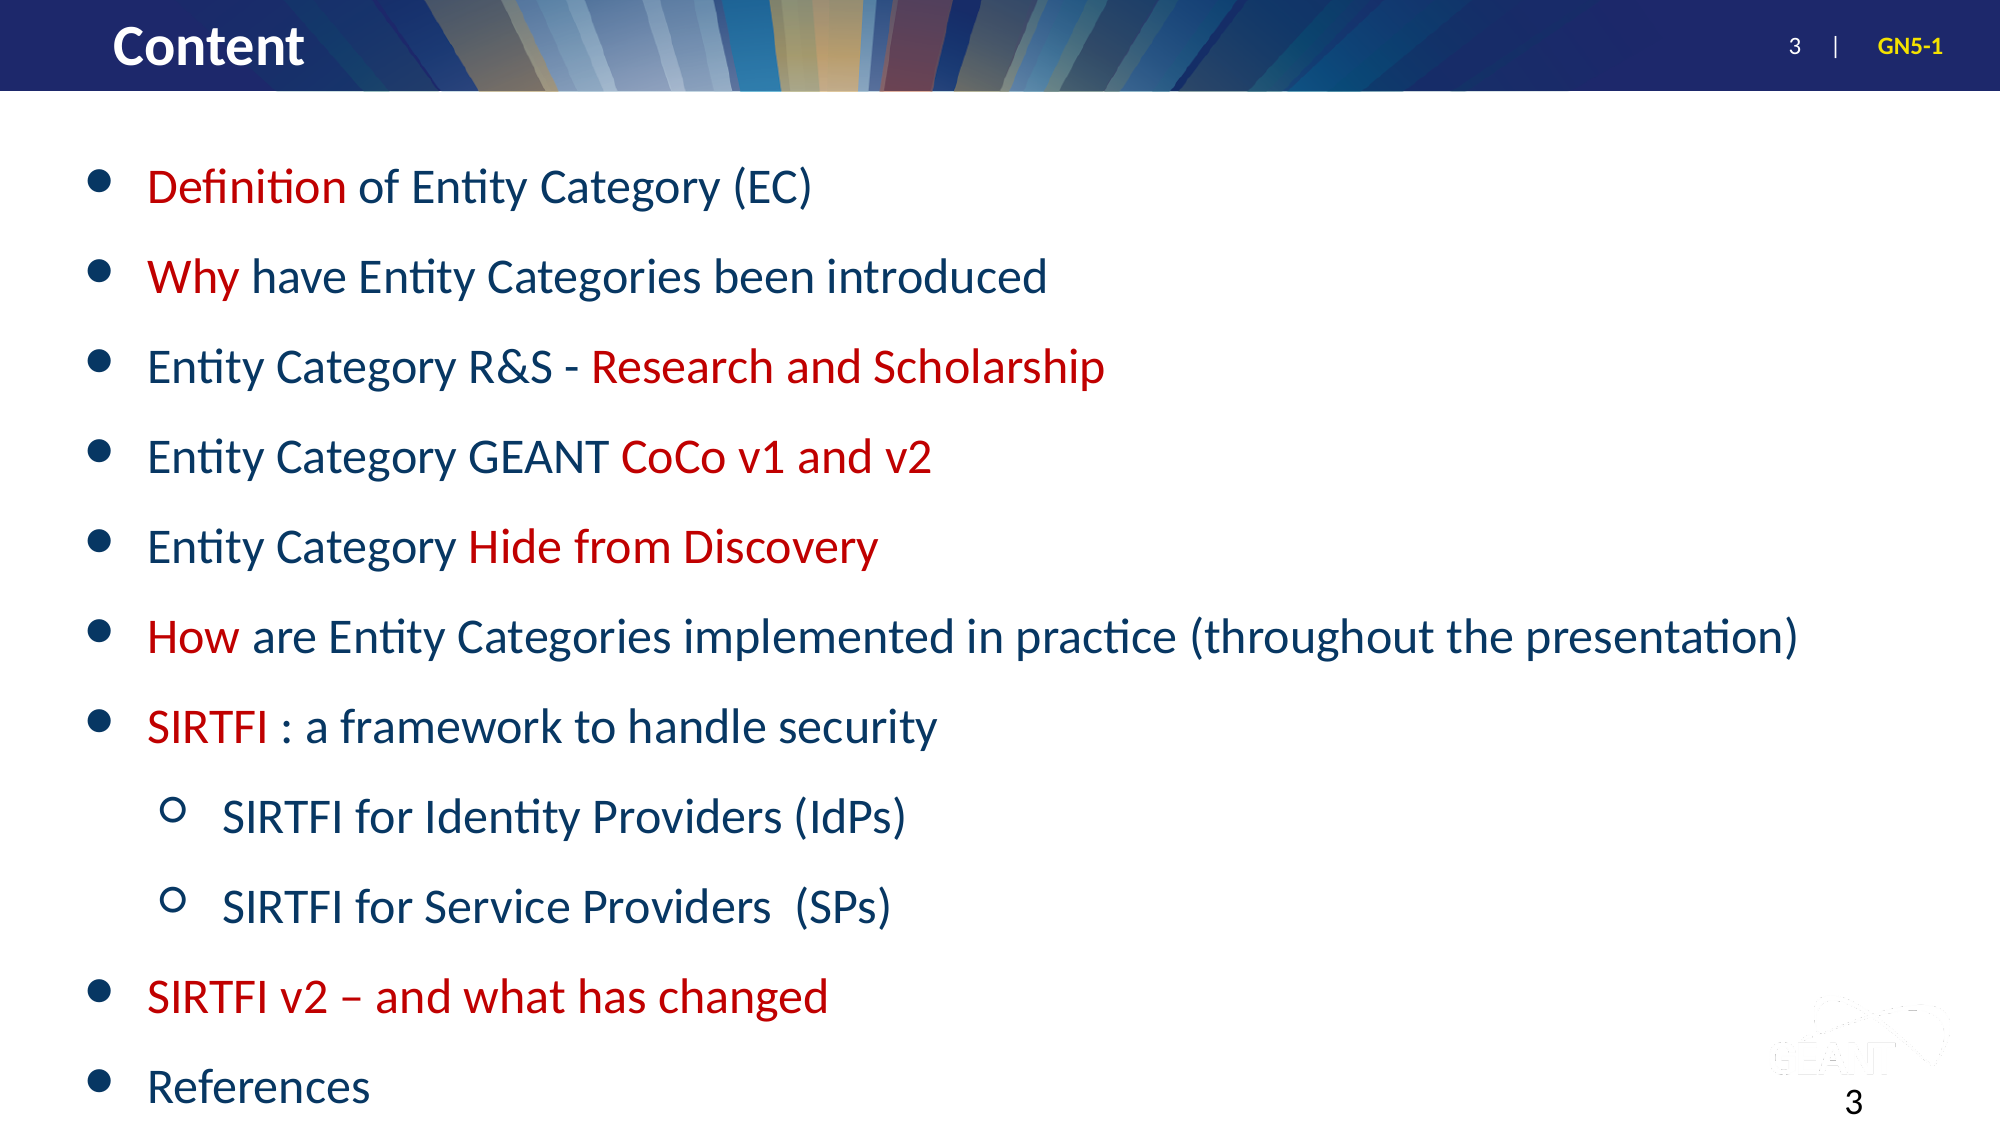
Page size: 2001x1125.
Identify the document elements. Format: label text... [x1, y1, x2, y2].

title Content [98, 16, 1414, 108]
picture [1830, 995, 1950, 1069]
text_box 3 [1829, 1069, 1998, 1124]
text_box Definition of Entity Category (EC) Why have Entity Categories been introduced Entity Category R&S - Research and Scholarship Entity Category GEANT CoCo v1 and v2 Entity Category Hide from Discovery How are Entity Categories implemented in practice (throughout the presentation) SIRTFI : a framework to handle security SIRTFI for Identity Providers (IdPs) SIRTFI for Service Providers (SPs) SIRTFI v2 – and what has changed References [57, 108, 1830, 1078]
picture [0, 0, 1688, 92]
